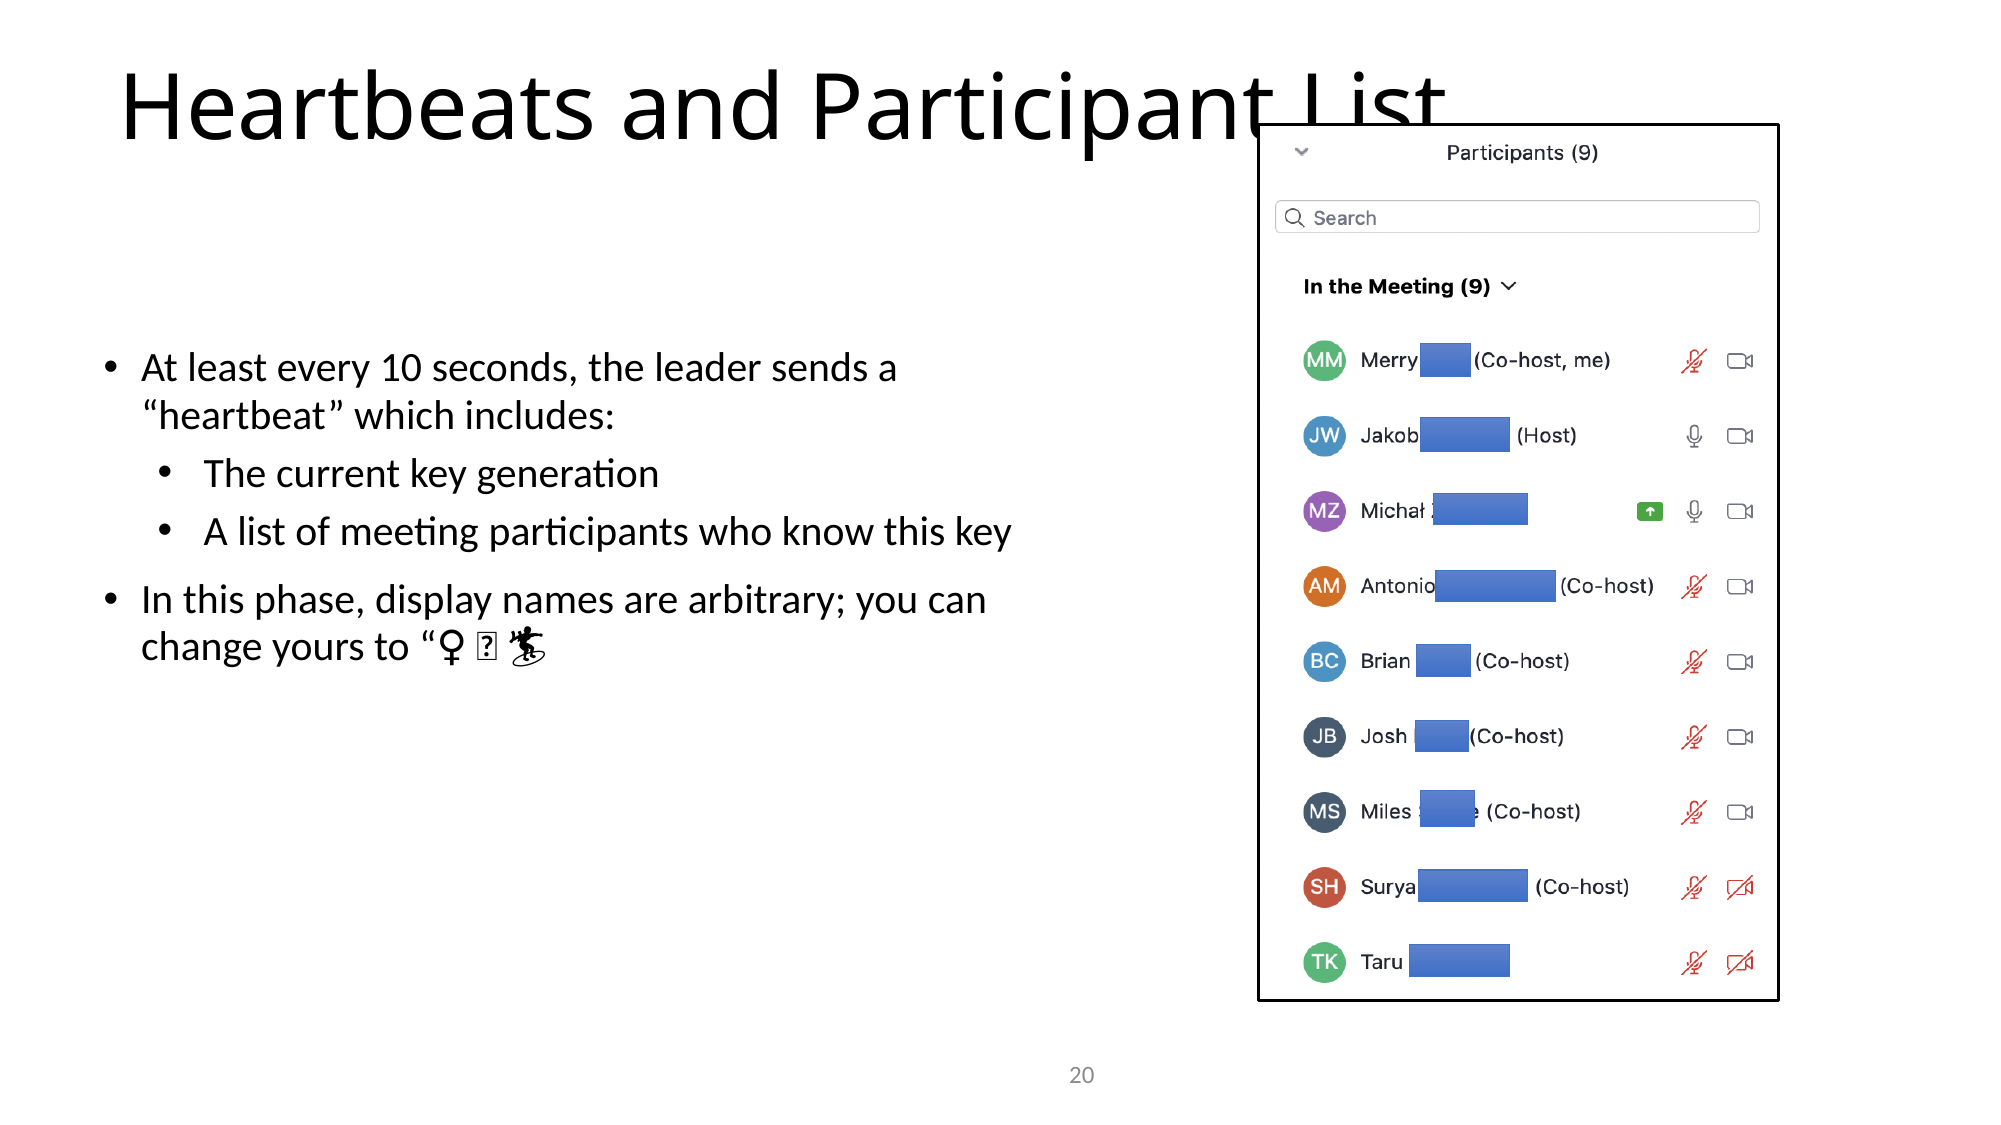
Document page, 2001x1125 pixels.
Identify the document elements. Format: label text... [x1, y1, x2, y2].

title Heartbeats and Participant List [103, 17, 1858, 203]
list At least every 10 seconds, the leader sends a “heartbeat” which includes: The current key generation A list of meeting participants who know this key In this phase, display names are arbitrary; you can change yours to “🥒🎃🏄‍♀️” [103, 343, 1102, 994]
slide_number 20 [879, 1043, 1110, 1103]
picture [1259, 125, 1777, 1000]
